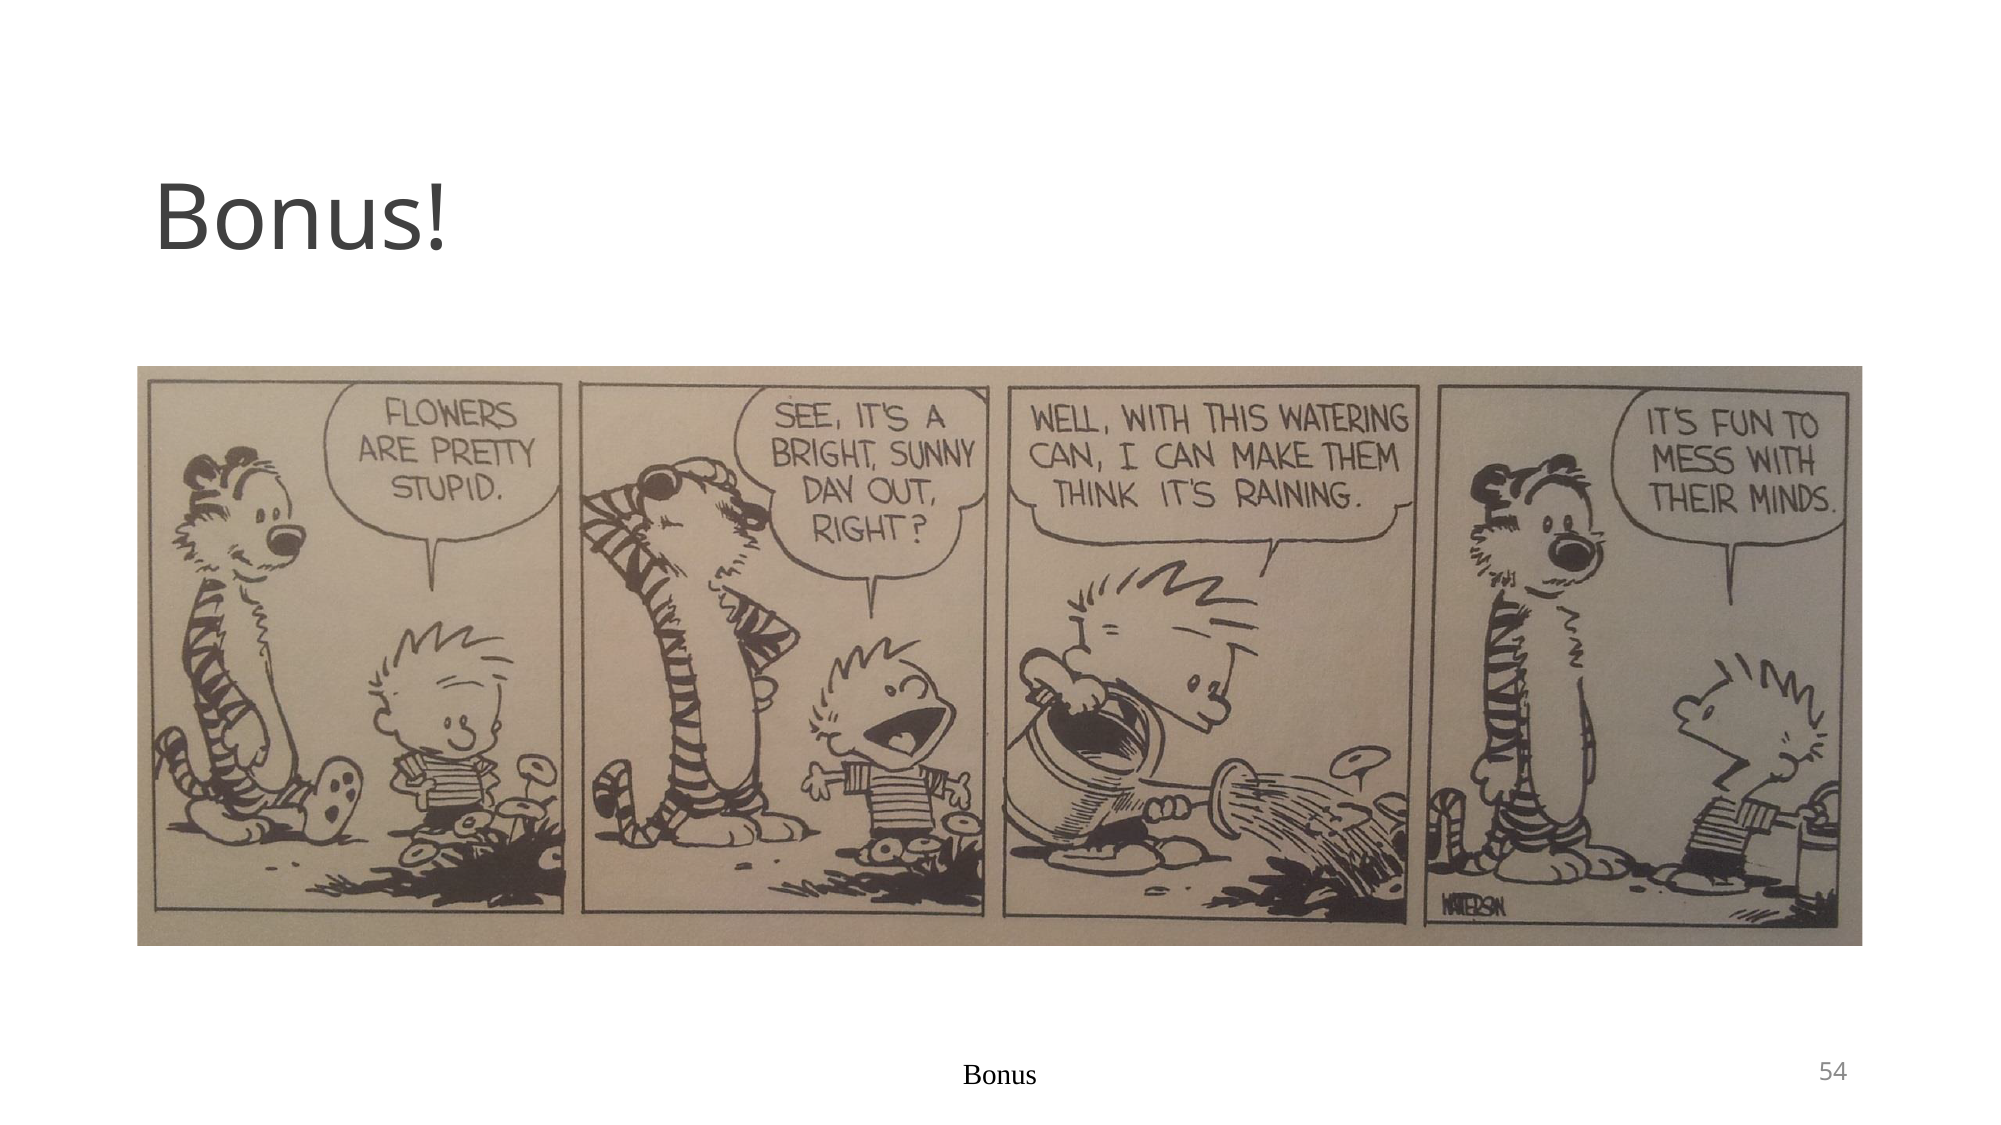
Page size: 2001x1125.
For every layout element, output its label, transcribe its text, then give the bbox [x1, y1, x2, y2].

slide_number 54 [1412, 1042, 1863, 1103]
title Bonus! [137, 59, 1863, 278]
footer Bonus [662, 1042, 1338, 1103]
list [137, 366, 1863, 946]
